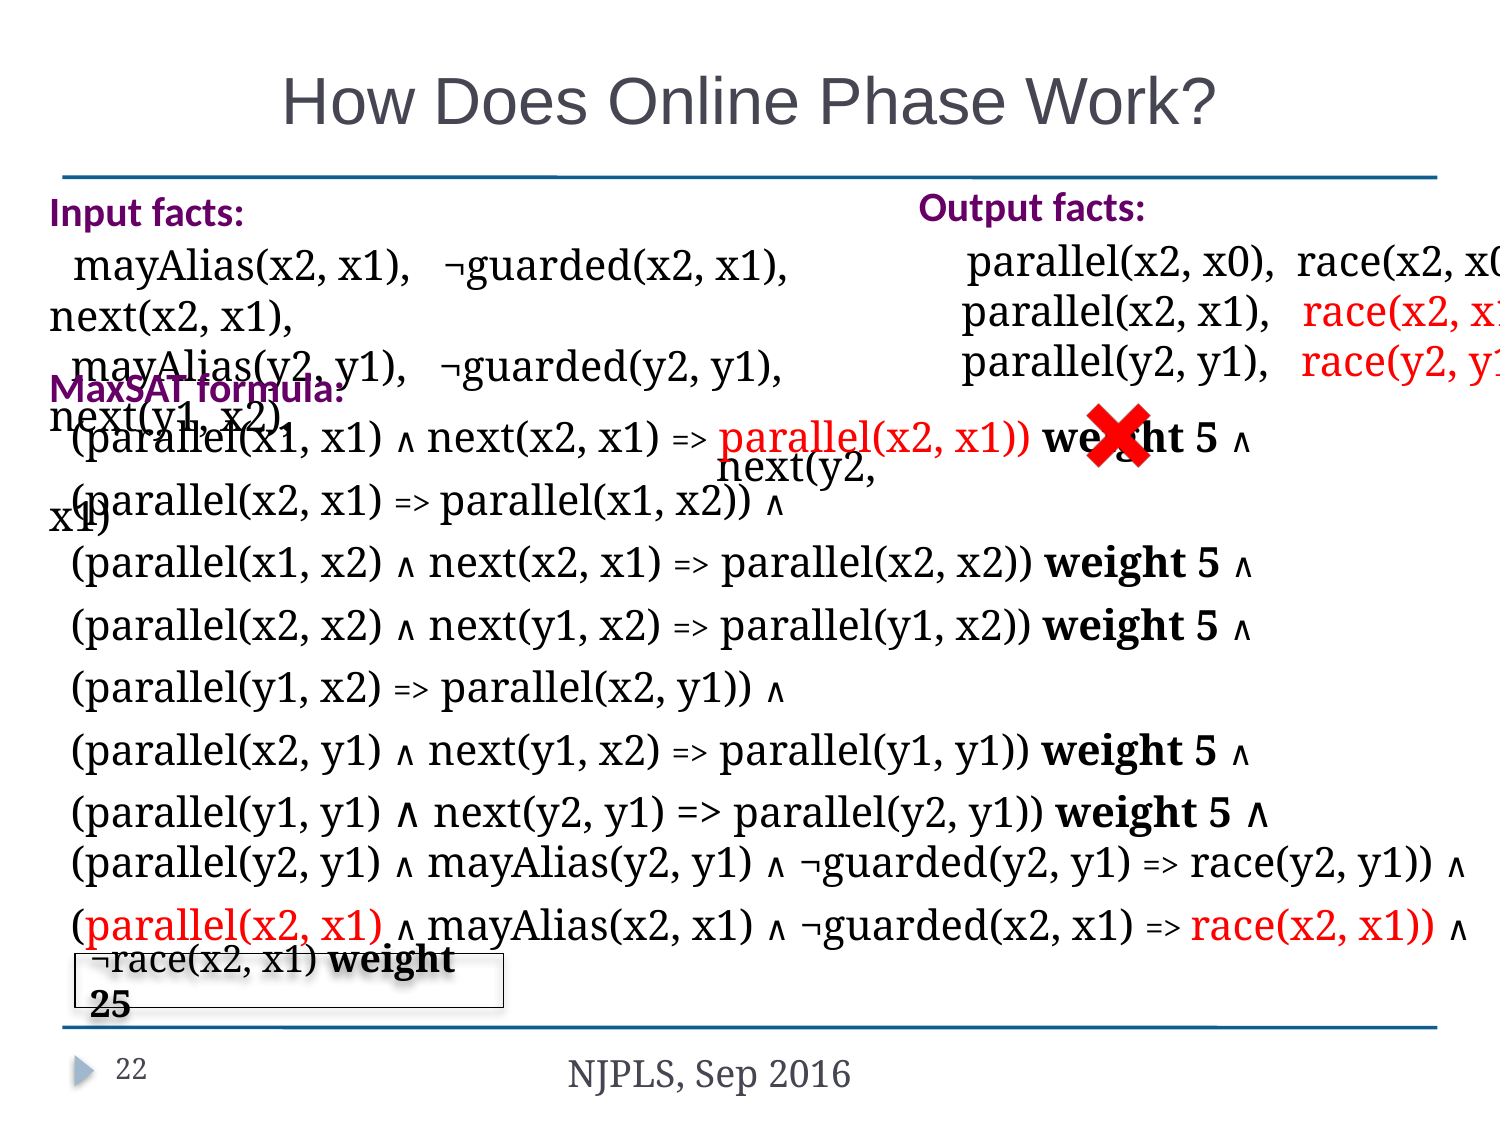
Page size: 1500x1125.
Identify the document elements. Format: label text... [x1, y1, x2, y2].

text_box MaxSAT formula: (parallel(x1, x1) ∧ next(x2, x1) => parallel(x2, x1)) weight 5 ∧ (parallel(x2, x1) => parallel(x1, x2)) ∧ (parallel(x1, x2) ∧ next(x2, x1) => parallel(x2, x2)) weight 5 ∧ (parallel(x2, x2) ∧ next(y1, x2) => parallel(y1, x2)) weight 5 ∧ (parallel(y1, x2) => parallel(x2, y1)) ∧ (parallel(x2, y1) ∧ next(y1, x2) => parallel(y1, y1)) weight 5 ∧ (parallel(y1, y1) ∧ next(y2, y1) => parallel(y2, y1)) weight 5 ∧ (parallel(y2, y1) ∧ mayAlias(y2, y1) ∧ ¬guarded(y2, y1) => race(y2, y1)) ∧ (parallel(x2, x1) ∧ mayAlias(x2, x1) ∧ ¬guarded(x2, x1) => race(x2, x1)) ∧ [34, 353, 1500, 957]
list Output facts: parallel(x2, x0), race(x2, x0), parallel(x2, x1), race(x2, x1), parallel(y2, y1), race(y2, y1) [904, 172, 1500, 353]
footer NJPLS, Sep 2016 [235, 1042, 1185, 1103]
text_box ¬race(x2, x1) weight 25 [74, 957, 504, 1008]
slide_number 22 [100, 1042, 235, 1103]
text_box Input facts: mayAlias(x2, x1), ¬guarded(x2, x1), next(x2, x1), mayAlias(y2, y1), ¬guarded(y2, y1), next(y1, x2), next(y2, x1) [34, 177, 942, 353]
title How Does Online Phase Work? [75, 24, 1425, 171]
picture [1086, 403, 1152, 468]
